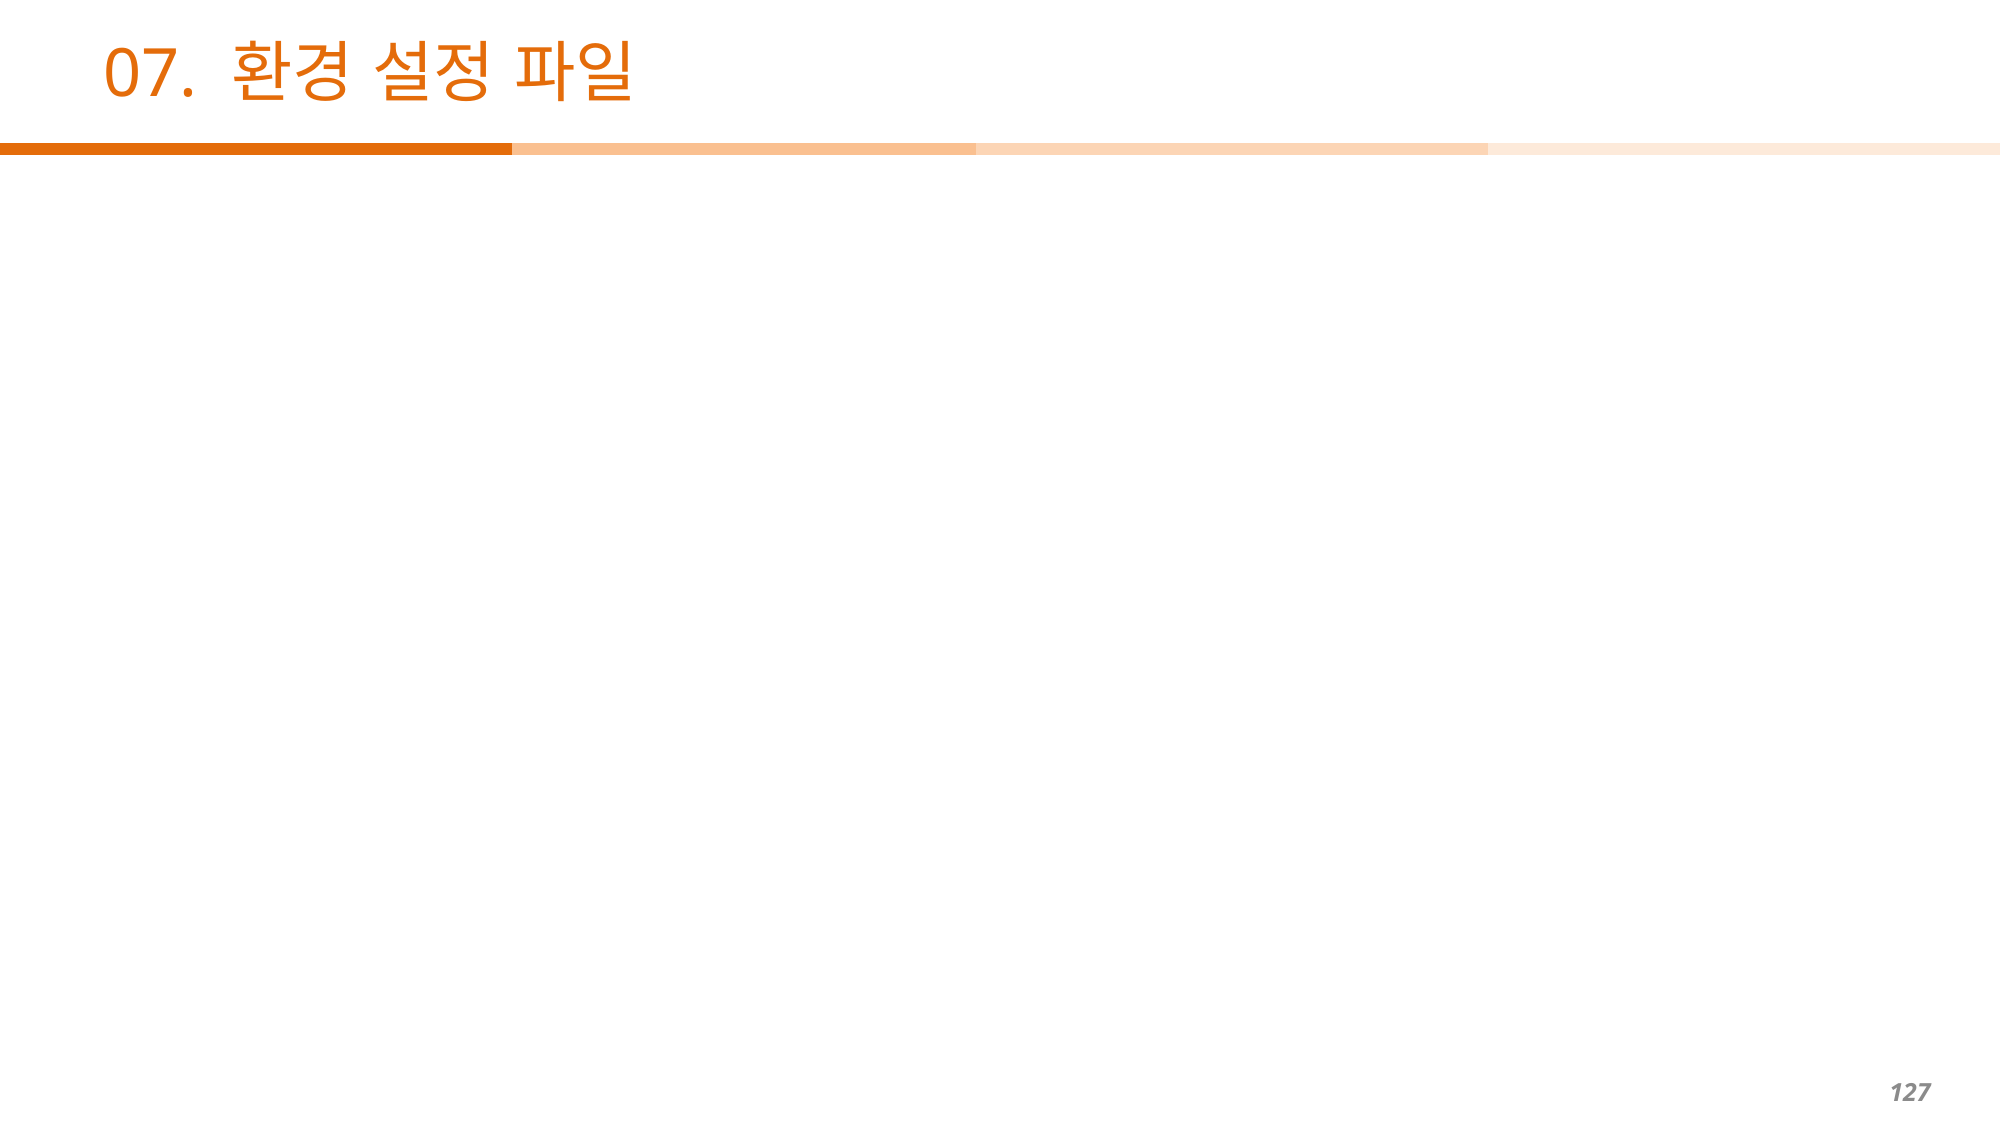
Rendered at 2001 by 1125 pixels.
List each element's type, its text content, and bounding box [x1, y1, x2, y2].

title 07. 환경 설정 파일 [88, 18, 1920, 122]
